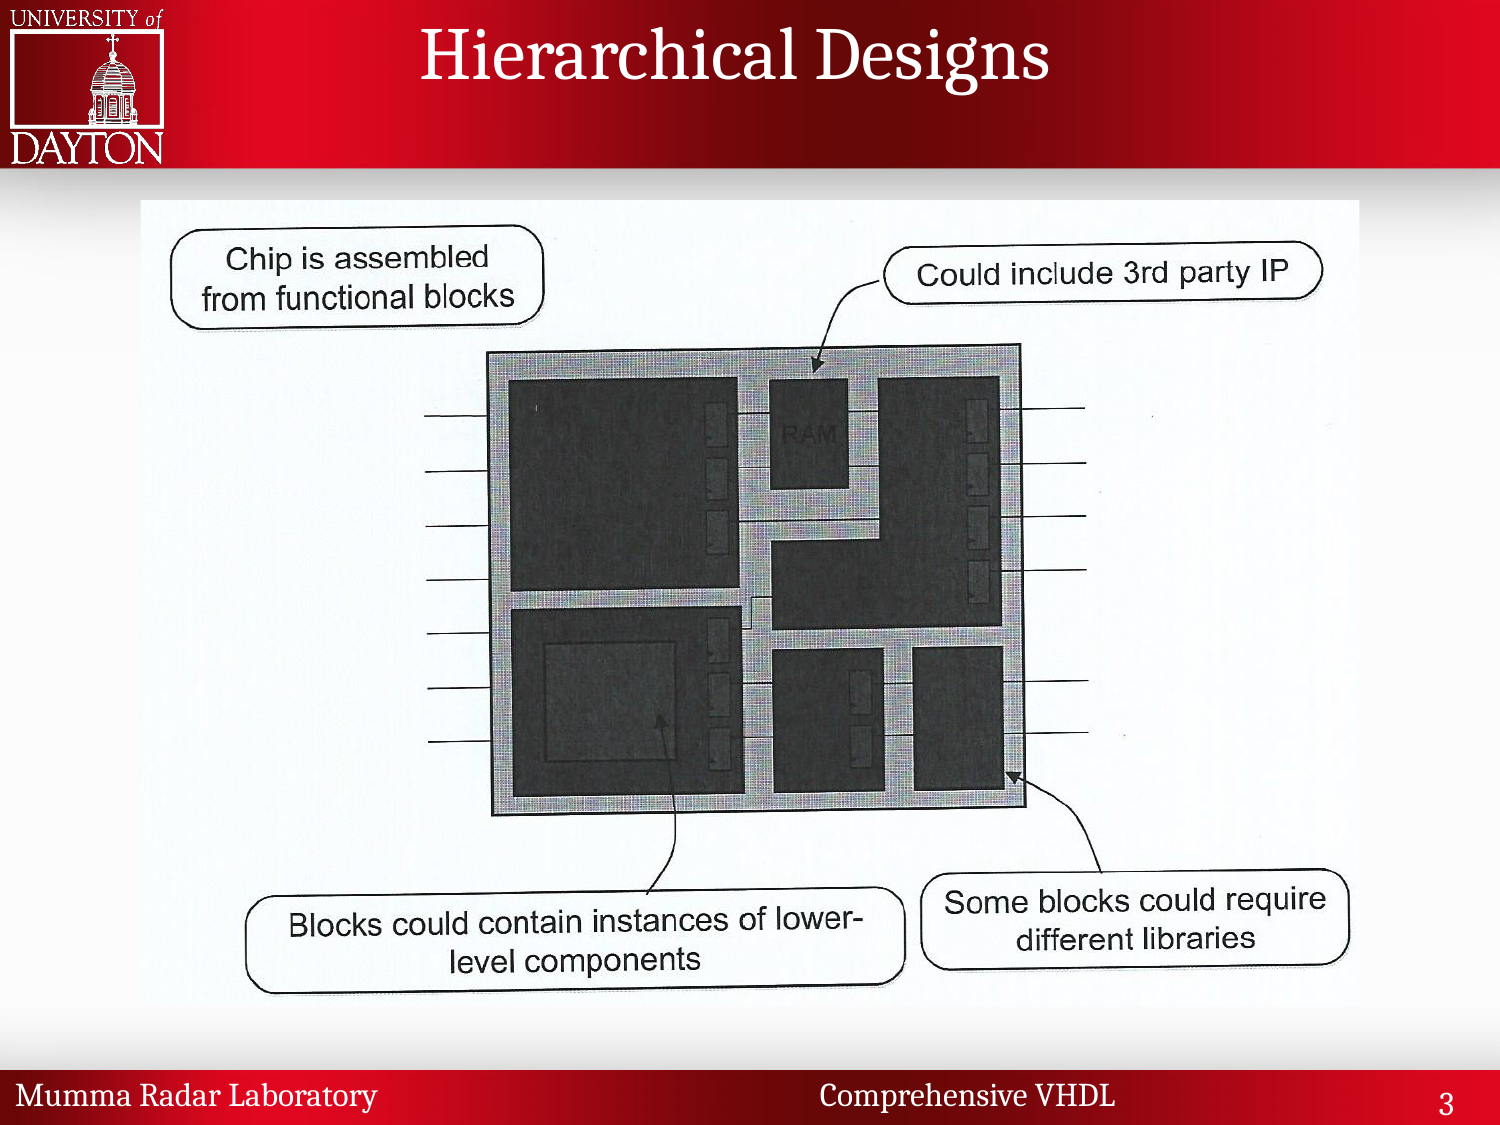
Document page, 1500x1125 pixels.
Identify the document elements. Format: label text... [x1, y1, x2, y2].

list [140, 199, 1360, 1005]
picture [0, 0, 1500, 1125]
footer Mumma Radar Laboratory Comprehensive VHDL [0, 1065, 1376, 1125]
title Hierarchical Designs [168, 0, 1336, 173]
